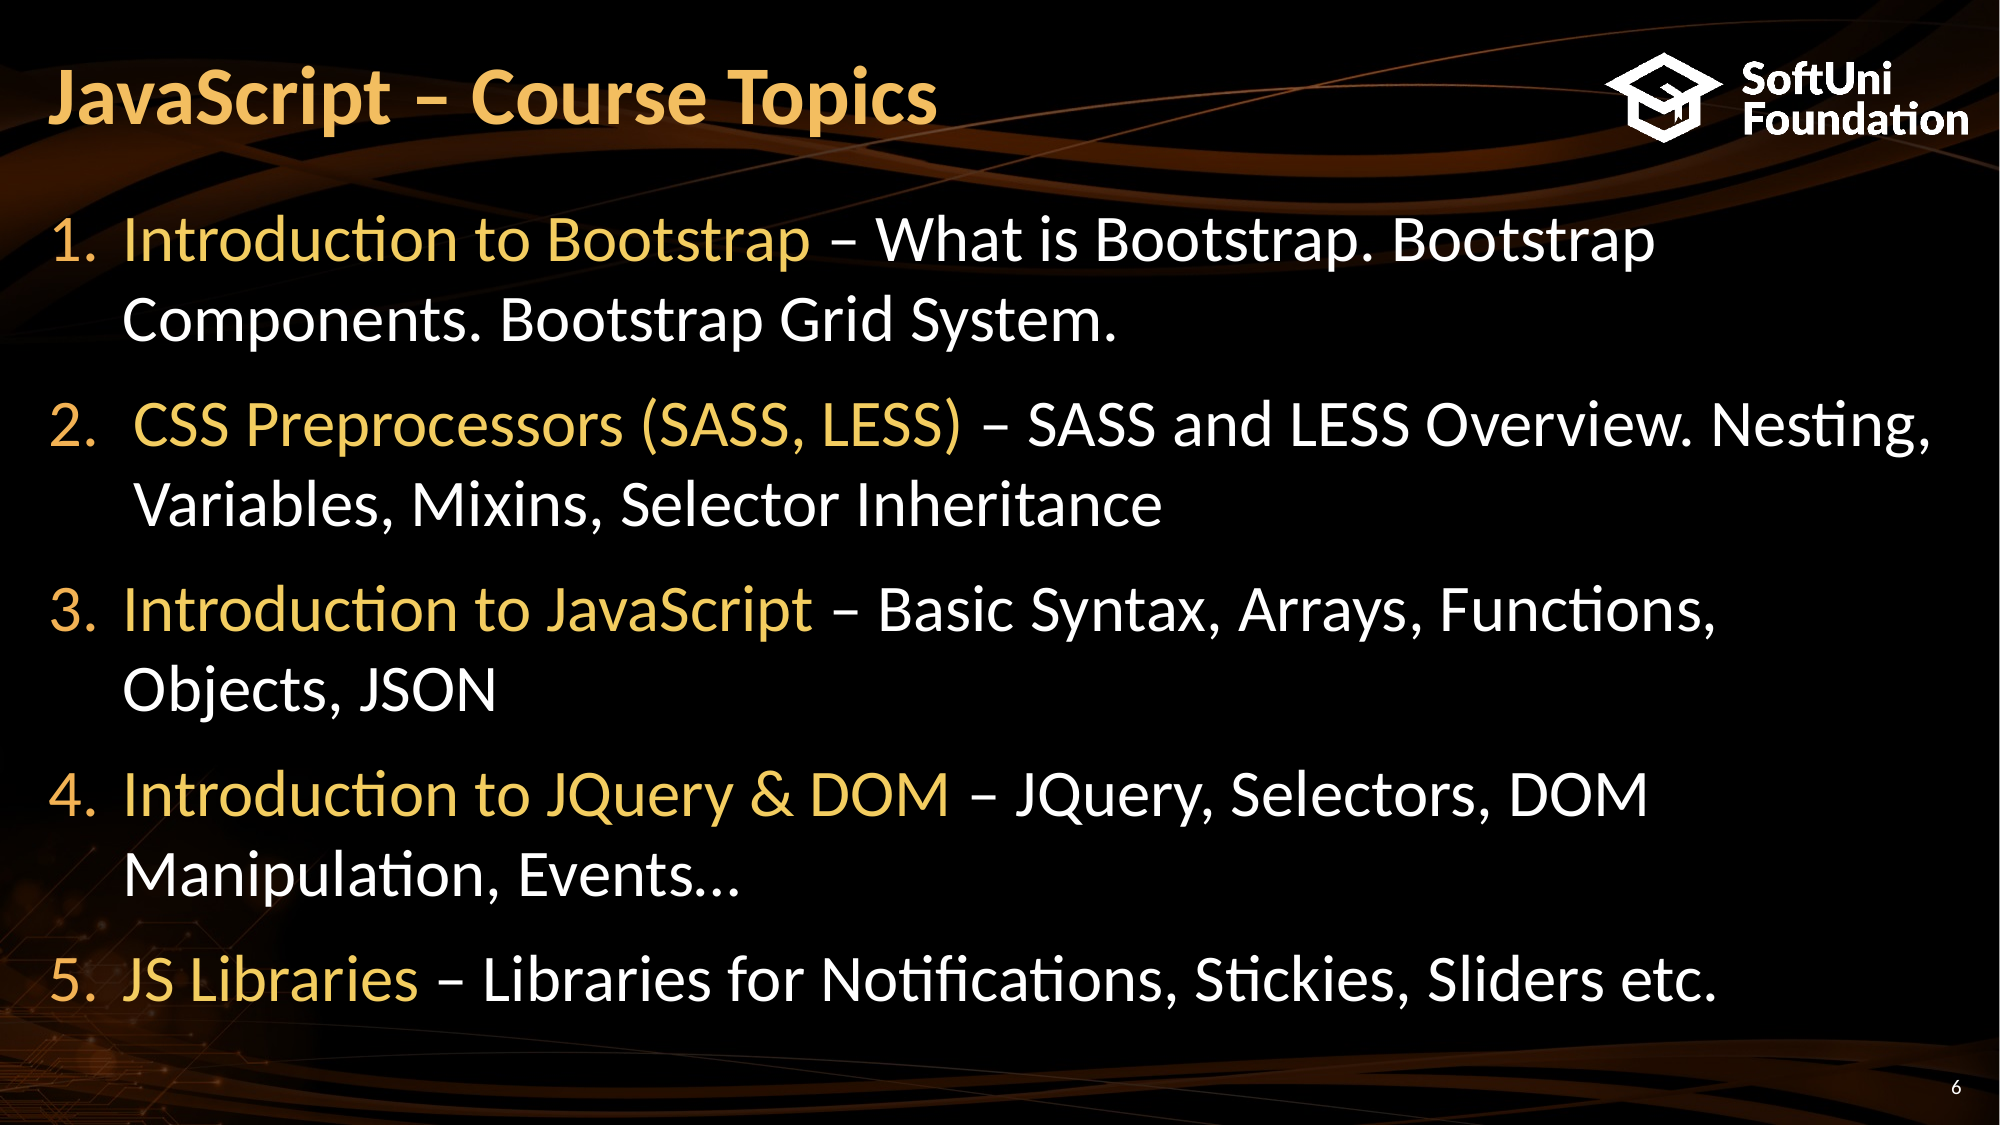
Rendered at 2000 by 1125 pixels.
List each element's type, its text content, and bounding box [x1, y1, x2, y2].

picture [0, 0, 2000, 1125]
title JavaScript – Course Topics [30, 6, 1602, 189]
slide_number 6 [1897, 1089, 1968, 1103]
list Introduction to Bootstrap – What is Bootstrap. Bootstrap Components. Bootstrap Grid System. CSS Preprocessors (SASS, LESS) – SASS and LESS Overview. Nesting, Variables, Mixins, Selector Inheritance Introduction to JavaScript – Basic Syntax, Arrays, Functions, Objects, JSON Introduction to JQuery & DOM – JQuery, Selectors, DOM Manipulation, Events… JS Libraries – Libraries for Notifications, Stickies, Sliders etc. [31, 188, 1968, 1089]
